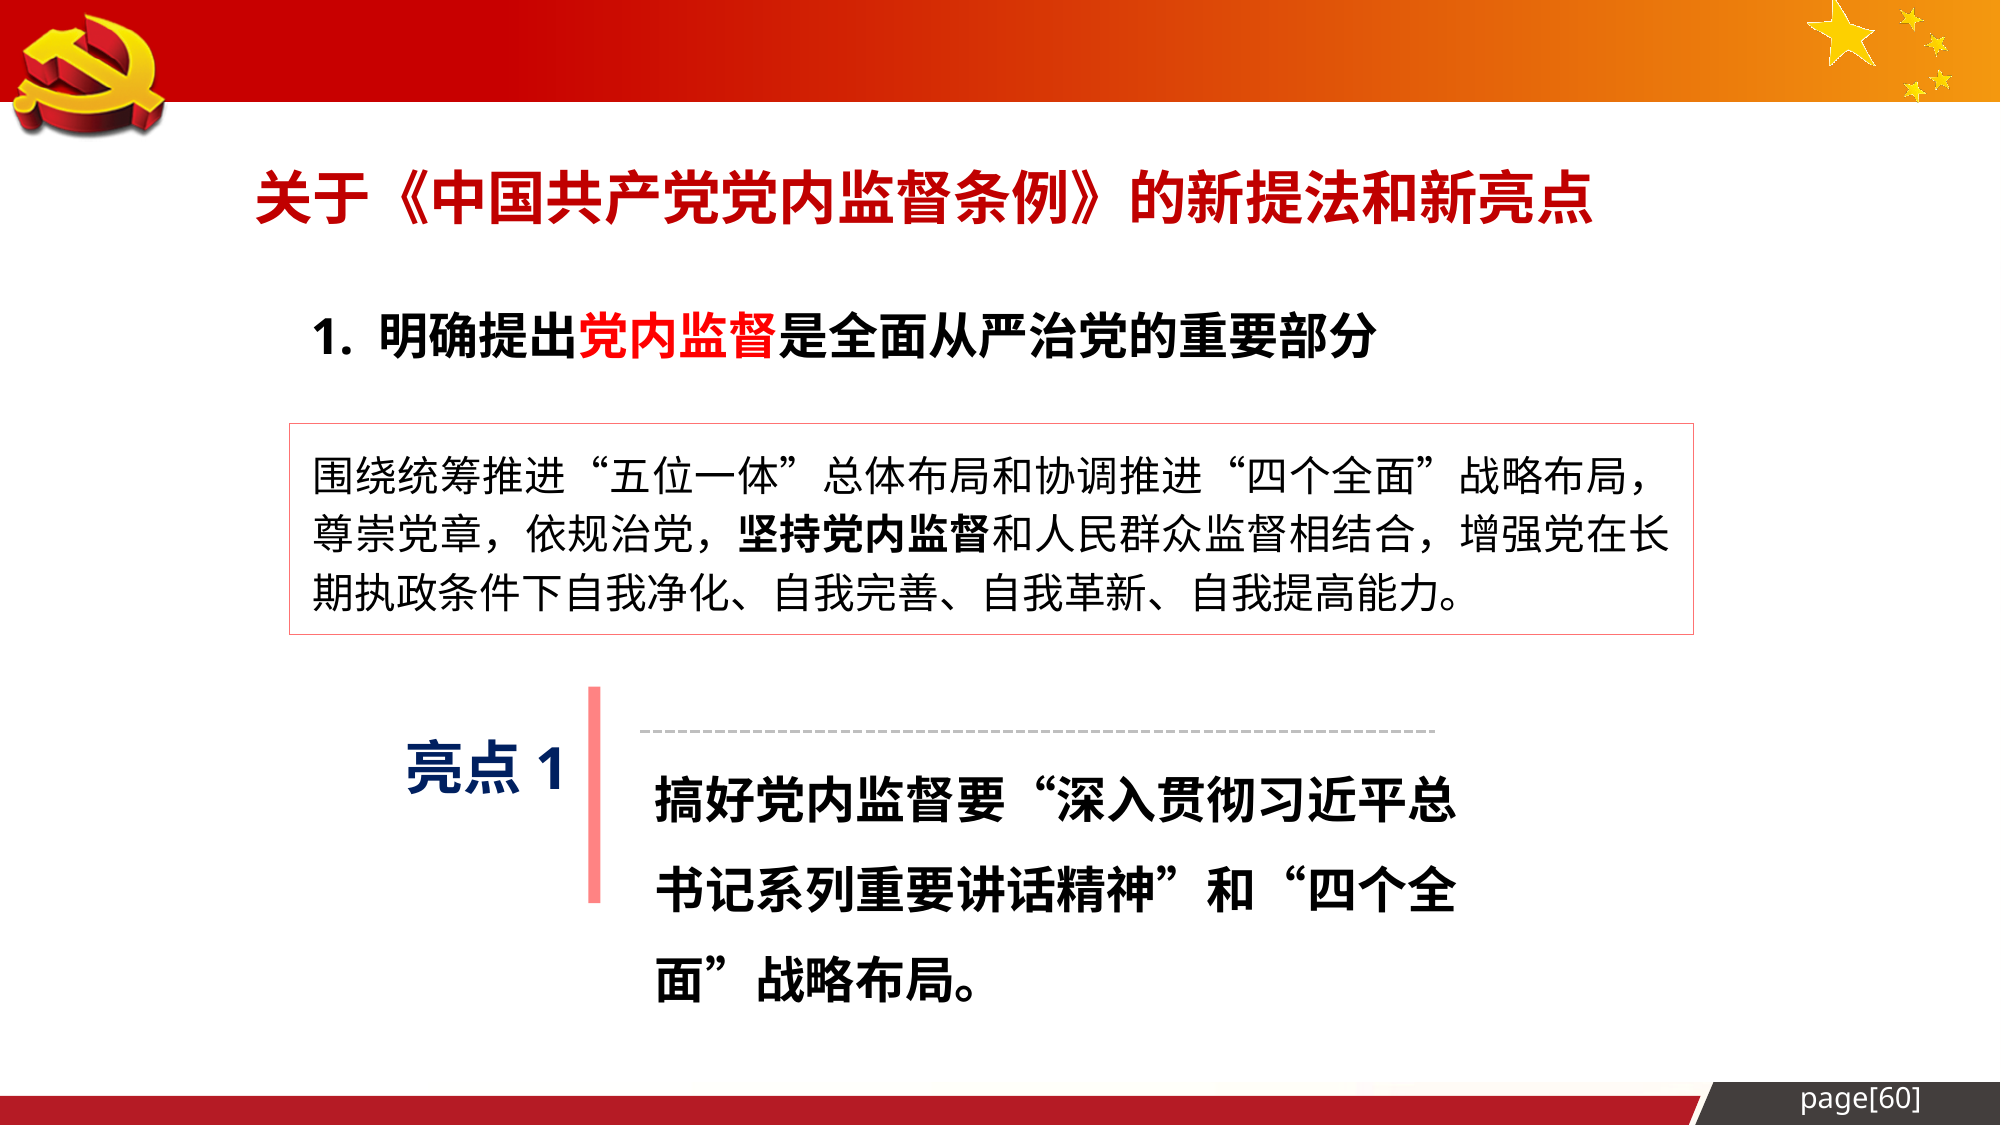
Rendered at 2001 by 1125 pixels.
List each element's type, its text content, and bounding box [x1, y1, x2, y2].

text_box 1. 明确提出党内监督是全面从严治党的重要部分 [296, 297, 1394, 372]
picture [0, 1082, 1713, 1125]
text_box 关于《中国共产党党内监督条例》的新提法和新亮点 [239, 153, 1610, 239]
text_box 搞好党内监督要“深入贯彻习近平总书记系列重要讲话精神”和“四个全面”战略布局。 [640, 731, 1473, 925]
text_box [588, 686, 601, 904]
text_box 亮点1 [405, 731, 574, 802]
text_box 围绕统筹推进“五位一体”总体布局和协调推进“四个全面”战略布局，尊崇党章，依规治党，坚持党内监督和人民群众监督相结合，增强党在长期执政条件下自我净化、自我完善、自我革新、自我提高能力。 [289, 423, 1694, 635]
